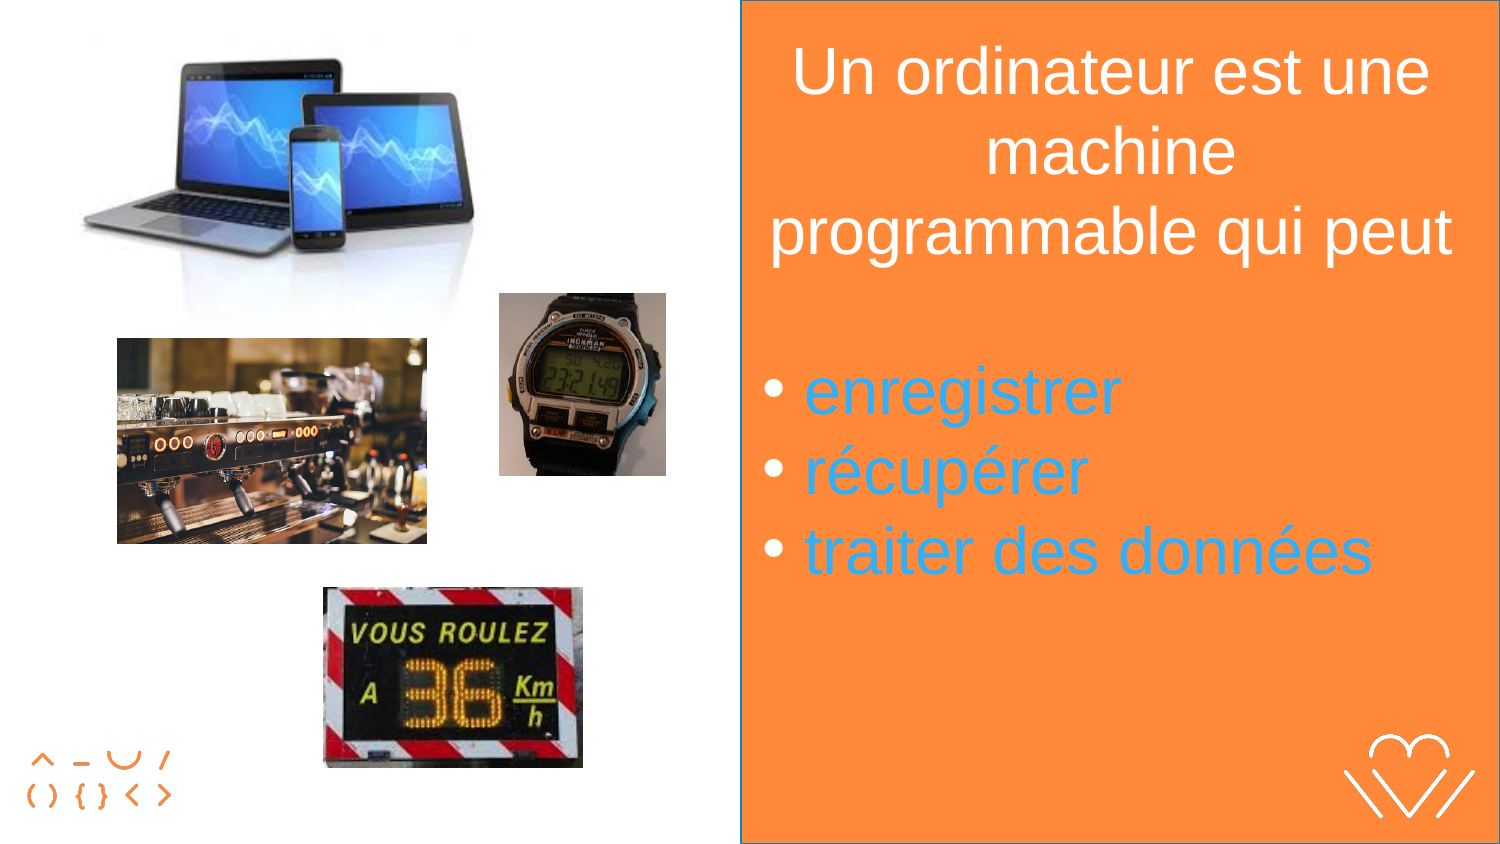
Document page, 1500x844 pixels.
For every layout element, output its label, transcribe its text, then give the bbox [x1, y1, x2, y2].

picture [322, 587, 583, 769]
list Un ordinateur est une machine programmable qui peut enregistrer récupérer traiter des données [747, 20, 1476, 782]
picture [77, 34, 481, 545]
picture [498, 293, 667, 477]
picture [1323, 716, 1497, 844]
picture [21, 745, 177, 815]
